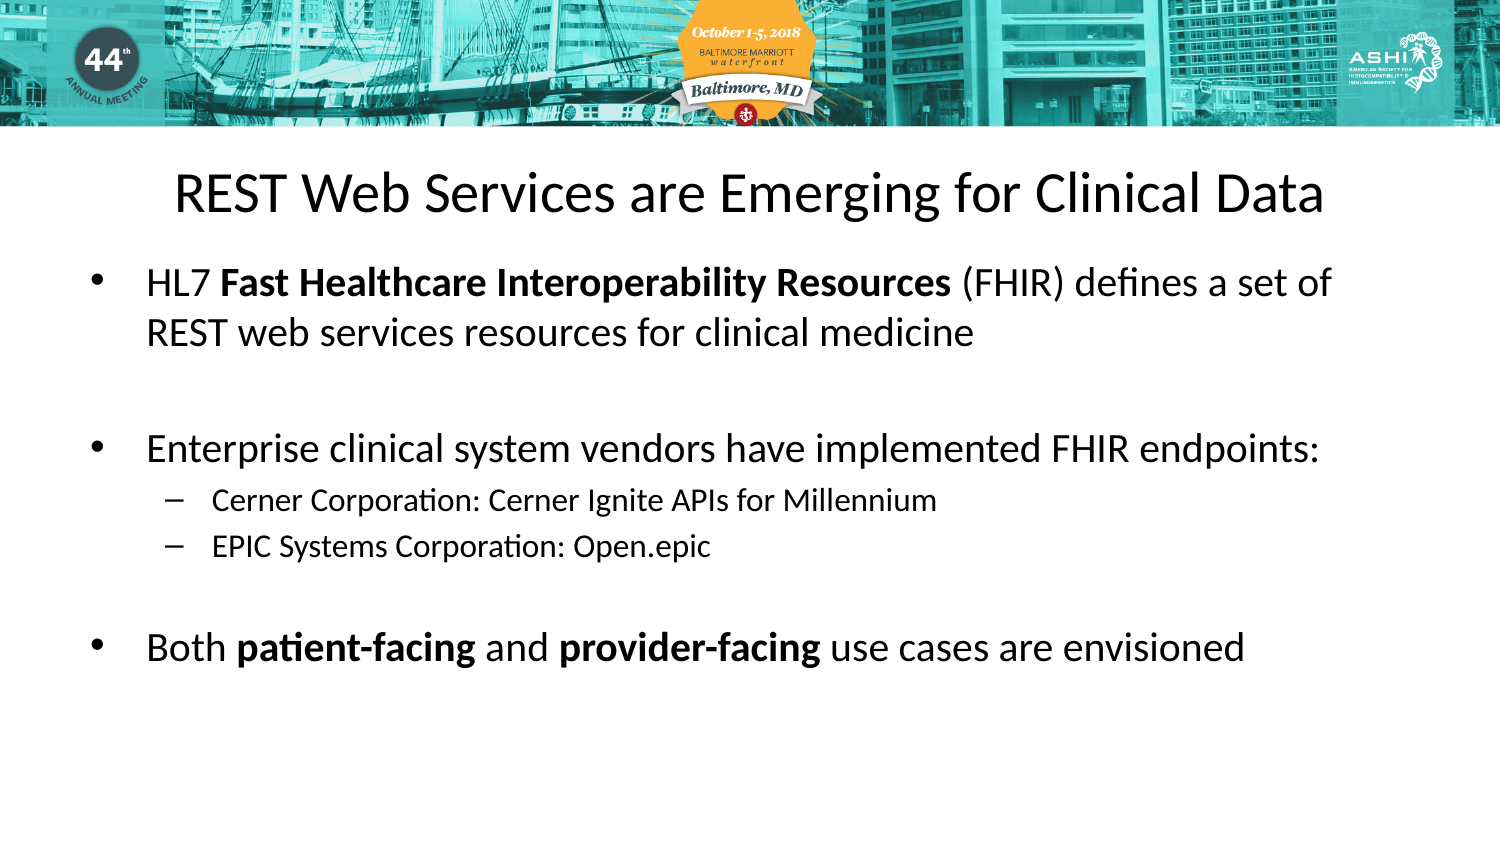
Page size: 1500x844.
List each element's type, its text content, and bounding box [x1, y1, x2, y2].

picture [0, 0, 1500, 844]
title REST Web Services are Emerging for Clinical Data [103, 146, 1397, 229]
list HL7 Fast Healthcare Interoperability Resources (FHIR) defines a set of REST web services resources for clinical medicine Enterprise clinical system vendors have implemented FHIR endpoints: Cerner Corporation: Cerner Ignite APIs for Millennium EPIC Systems Corporation: Open.epic Both patient-facing and provider-facing use cases are envisioned [75, 246, 1425, 785]
